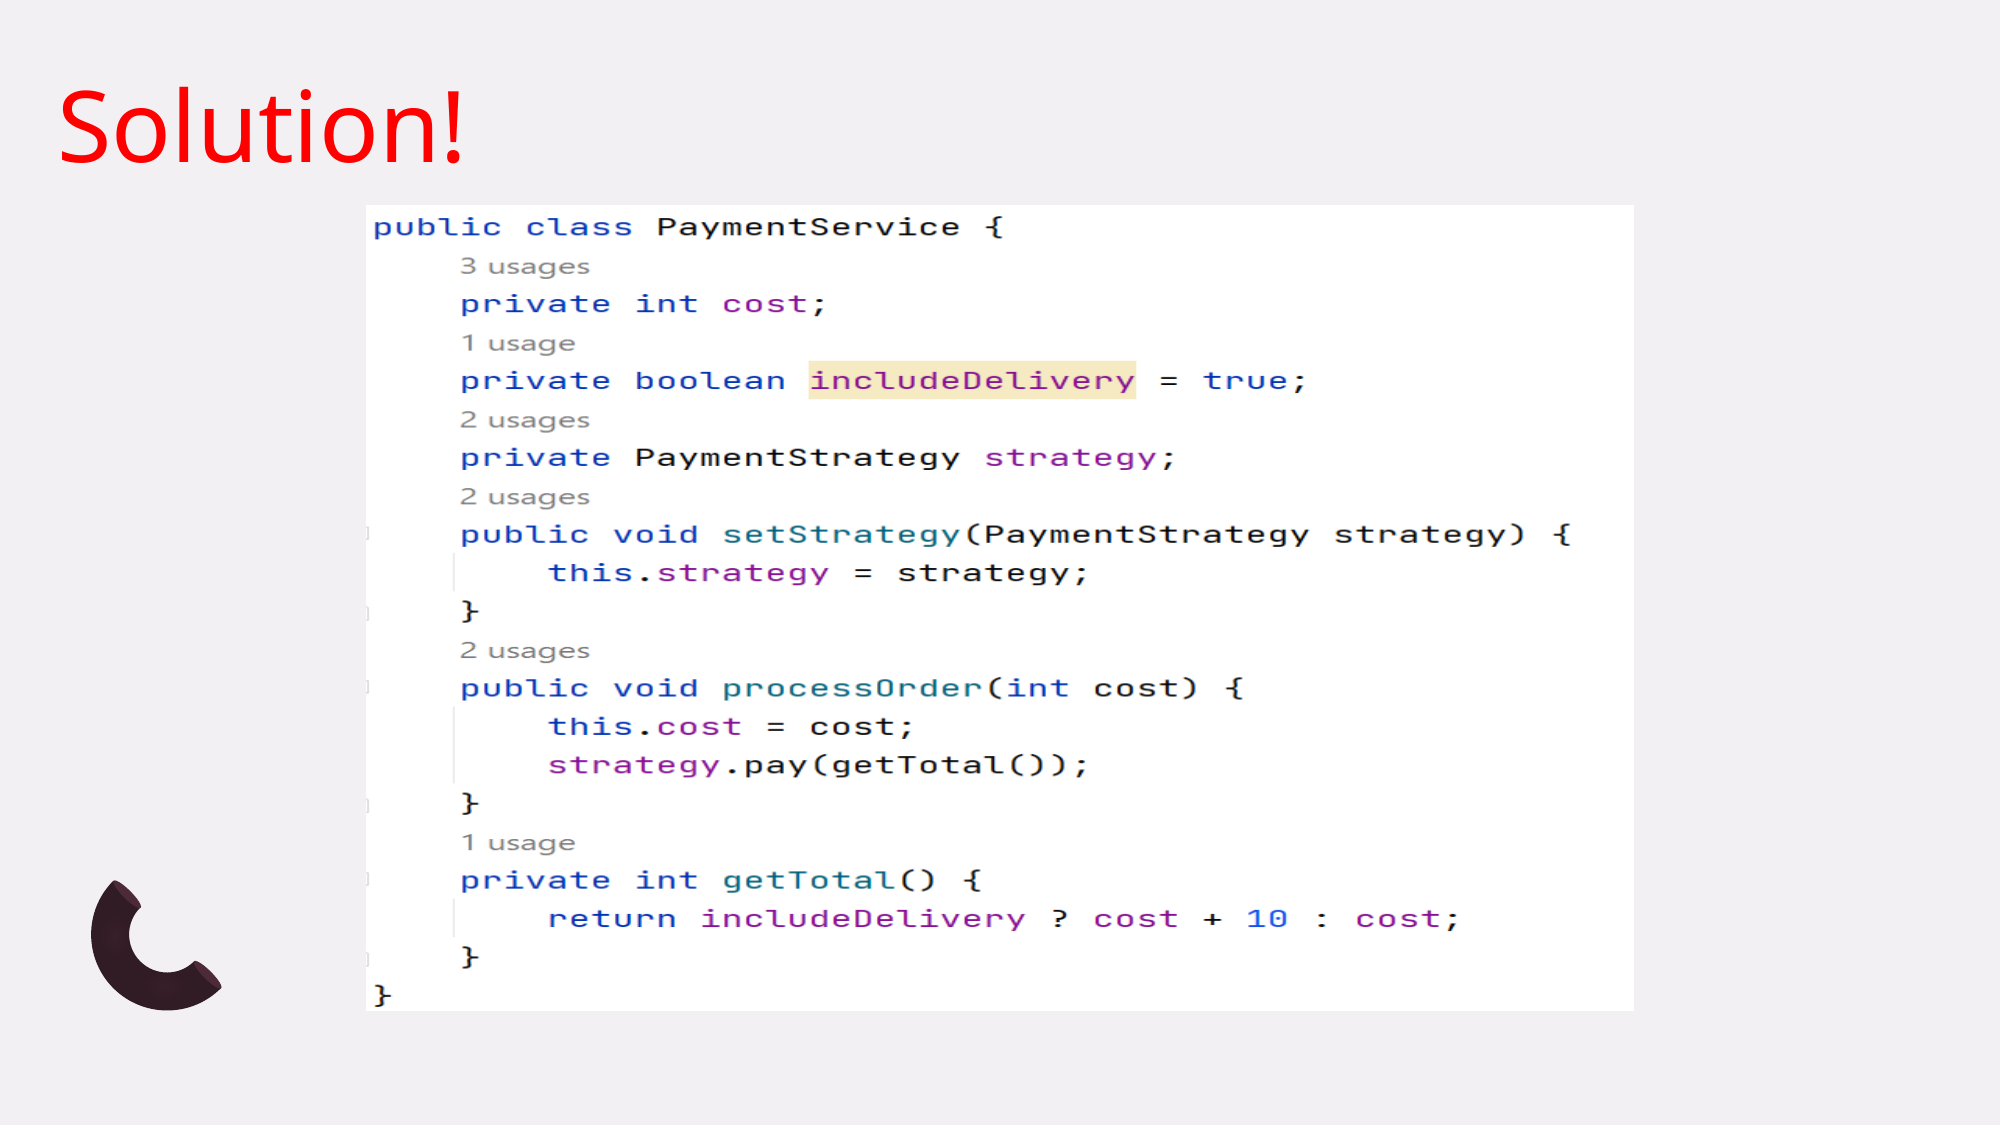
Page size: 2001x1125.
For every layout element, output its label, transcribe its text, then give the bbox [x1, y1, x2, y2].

title Solution! [57, 63, 1000, 183]
picture [366, 205, 1634, 1011]
